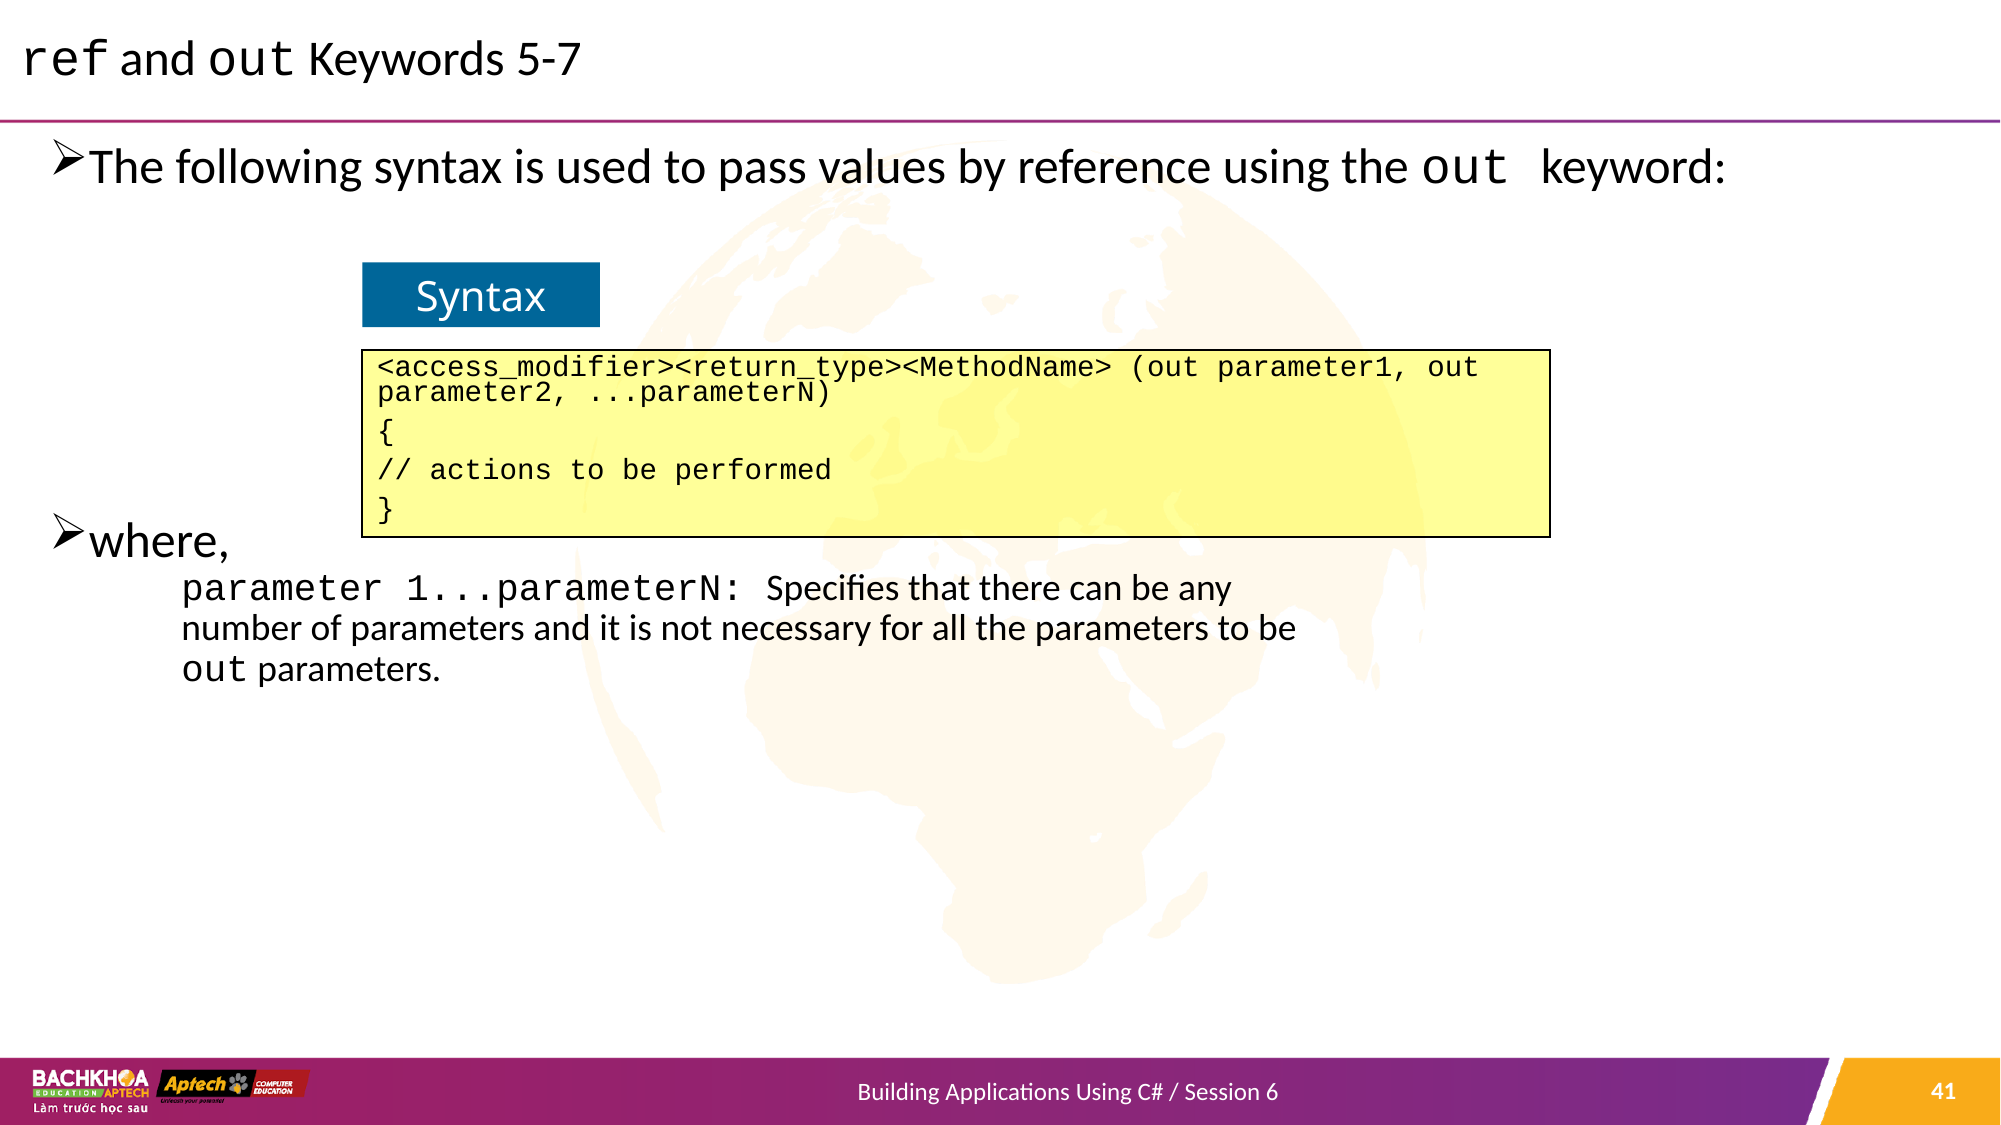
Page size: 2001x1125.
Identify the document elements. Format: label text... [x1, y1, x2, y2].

title ref and out Keywords 5-7 [5, 3, 1993, 116]
slide_number 41 [1899, 1059, 1988, 1120]
footer Building Applications Using C# / Session 6 [324, 1060, 1813, 1120]
text_box Syntax [362, 262, 600, 328]
picture [0, 0, 2001, 1125]
list The following syntax is used to pass values by reference using the out keyword: where, parameter 1...parameterN: Specifies that there can be any number of parameters and it is not necessary for all the parameters to be out parameters. [5, 125, 1993, 1014]
text_box <access_modifier><return_type><MethodName> (out parameter1, out parameter2, ...parameterN) { // actions to be performed } [362, 350, 1550, 538]
